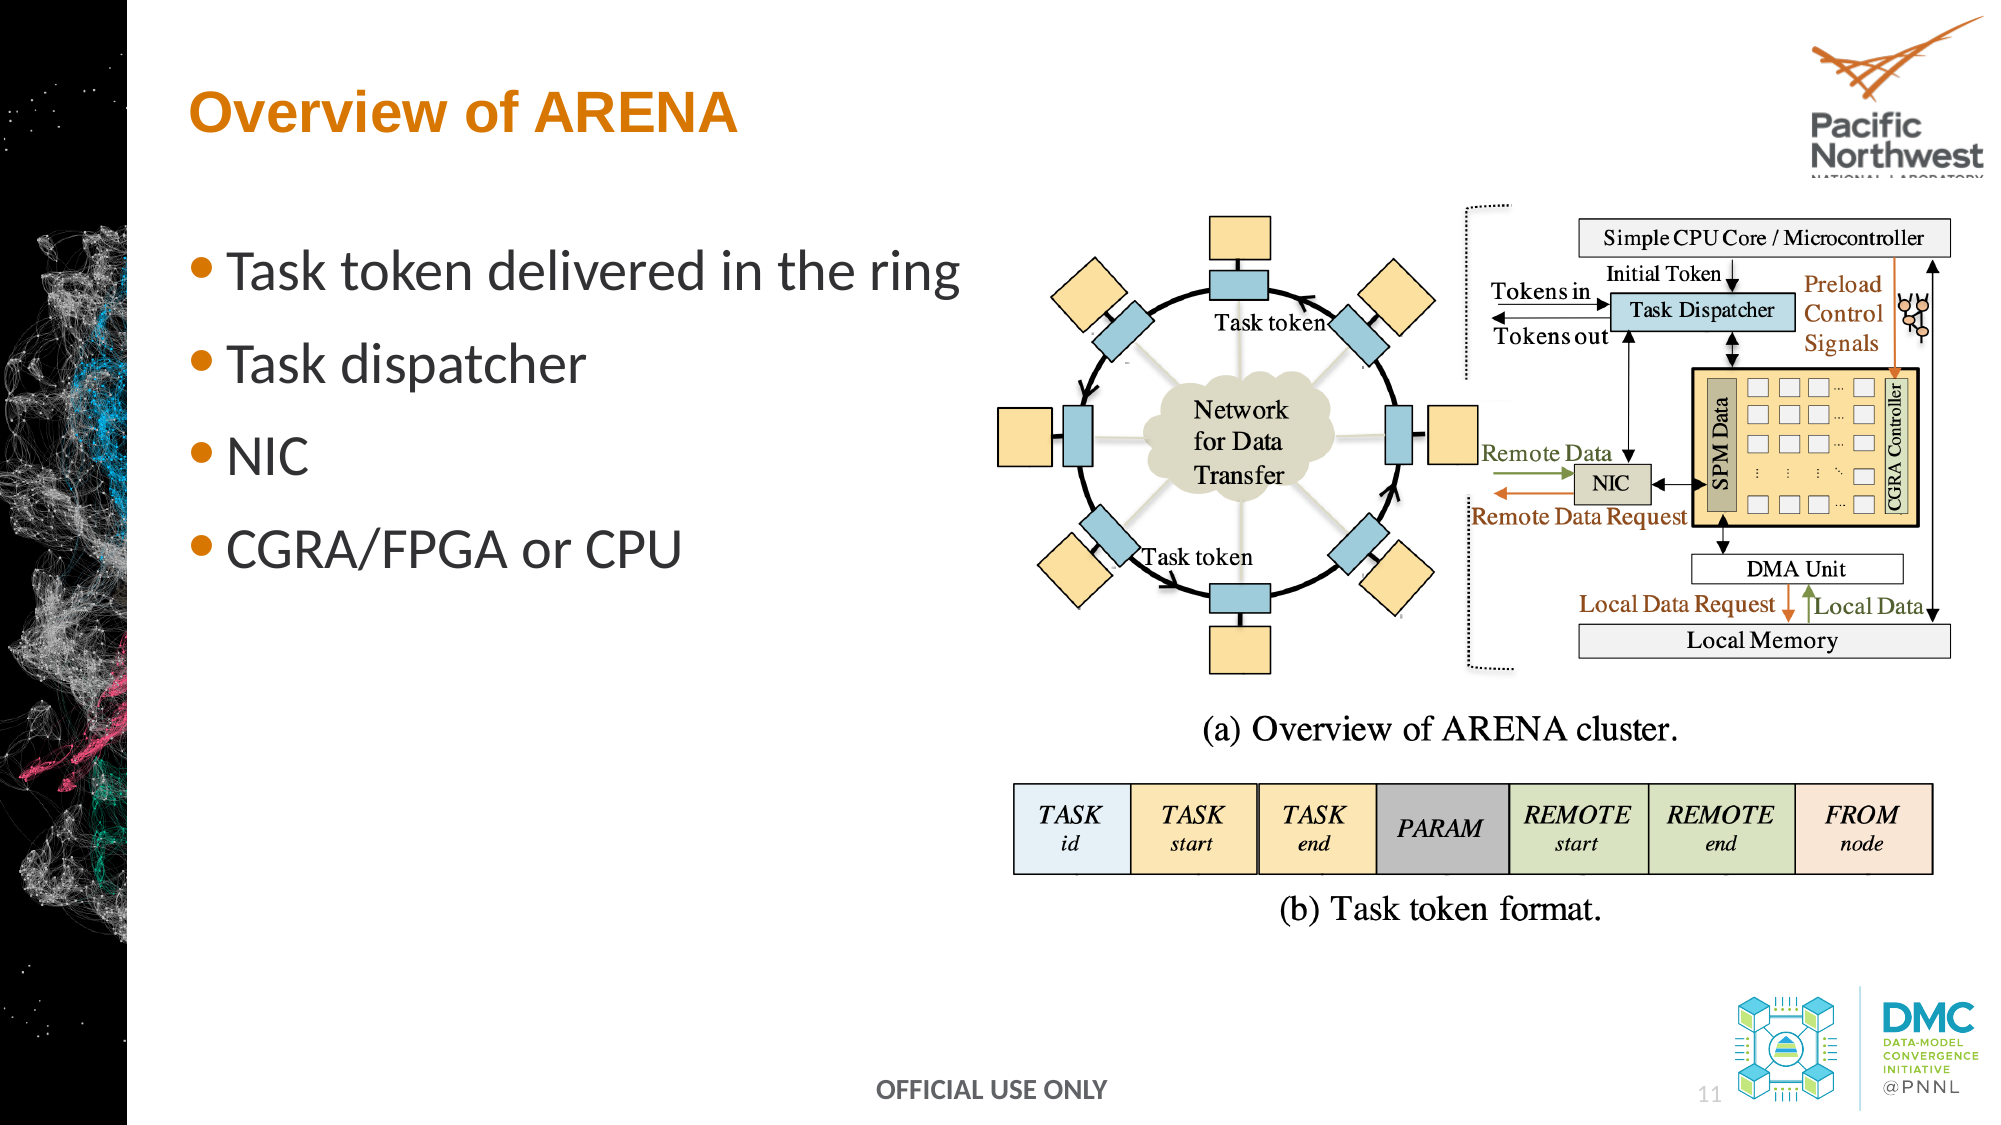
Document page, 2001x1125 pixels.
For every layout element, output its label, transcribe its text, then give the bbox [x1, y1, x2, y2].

picture [108, 418, 117, 428]
list Task token delivered in the ring Task dispatcher NIC CGRA/FPGA or CPU [173, 217, 1946, 1063]
picture [115, 436, 123, 445]
picture [1749, 964, 2001, 1125]
picture [965, 14, 1986, 947]
title Overview of ARENA [173, 42, 1785, 186]
slide_number 11 [1670, 1058, 1749, 1125]
picture [0, 0, 127, 1125]
picture [118, 430, 127, 435]
